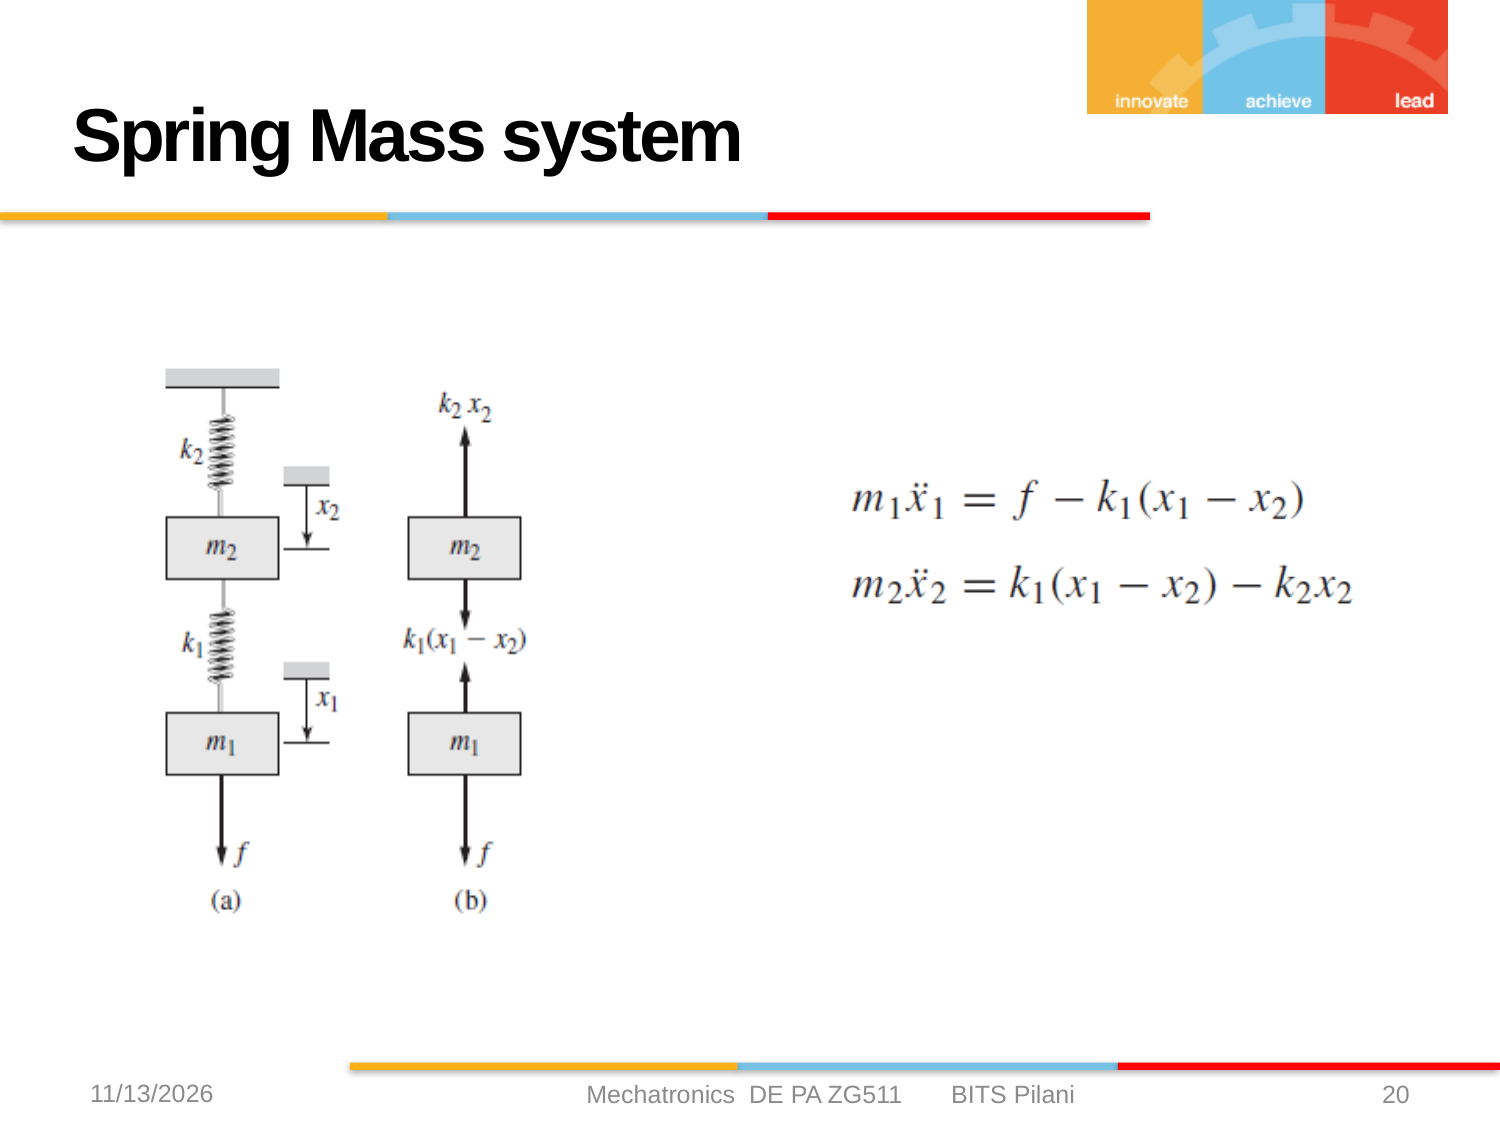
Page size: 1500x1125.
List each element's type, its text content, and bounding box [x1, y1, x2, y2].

footer Mechatronics DE PA ZG511 BITS Pilani [474, 1062, 1188, 1125]
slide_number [75, 1062, 425, 1123]
slide_number 20 [1250, 1062, 1425, 1125]
picture [812, 454, 1376, 636]
title Spring Mass system [57, 37, 1408, 225]
picture [112, 350, 576, 927]
picture [1087, 0, 1448, 114]
